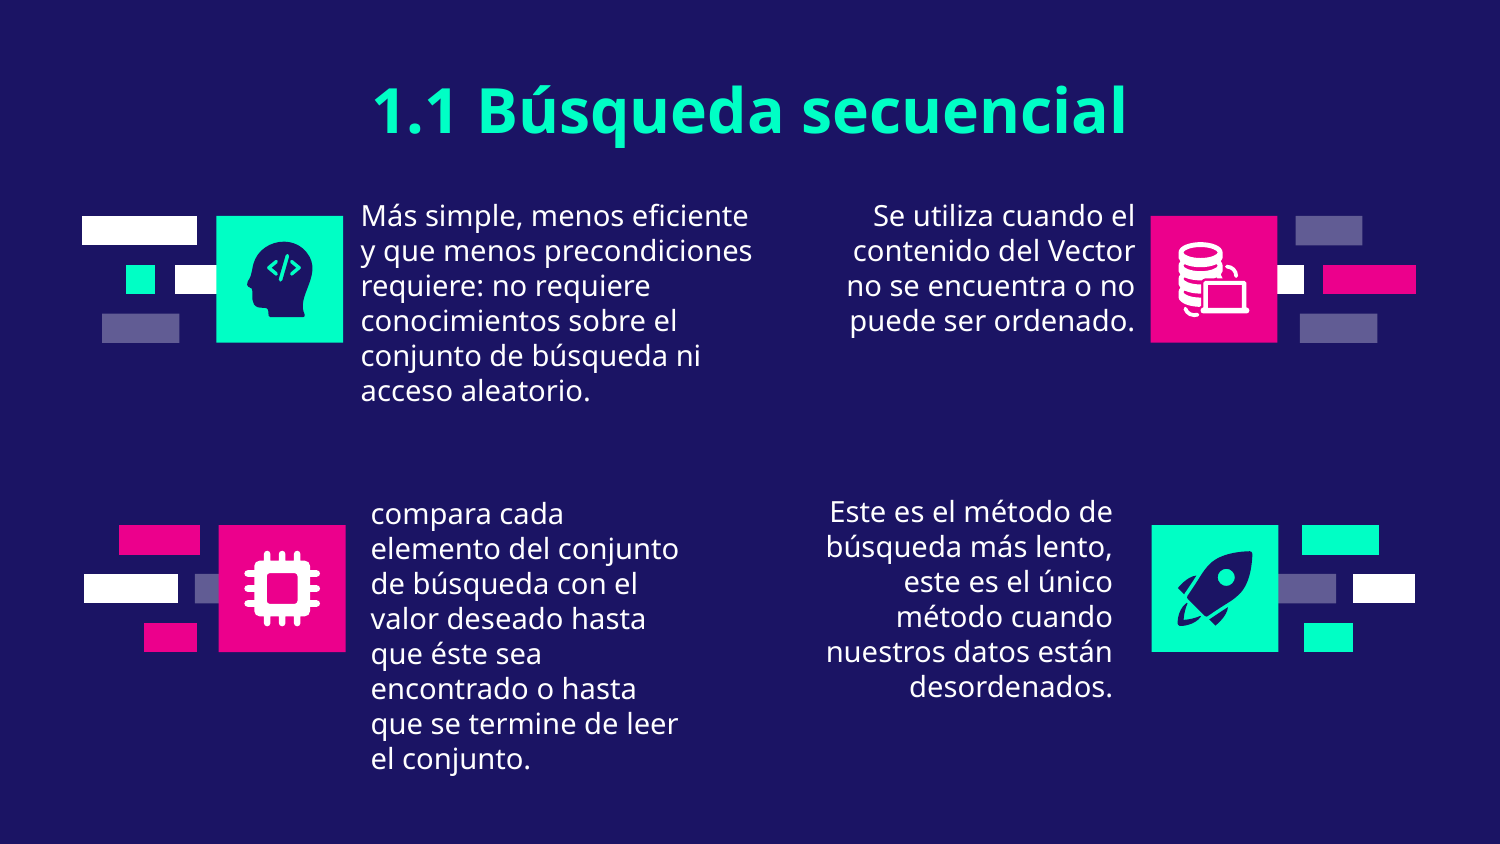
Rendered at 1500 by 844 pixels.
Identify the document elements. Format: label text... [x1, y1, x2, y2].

text_box [244, 550, 321, 627]
text_box [1353, 573, 1416, 604]
text_box [1151, 525, 1279, 652]
text_box [102, 313, 180, 343]
text_box [82, 215, 198, 246]
subtitle Más simple, menos eficiente y que menos precondiciones requiere: no requiere conocimientos sobre el conjunto de búsqueda ni acceso aleatorio. [345, 197, 775, 389]
subtitle Este es el método de búsqueda más lento, este es el único método cuando nuestros datos están desordenados. [773, 493, 1129, 684]
text_box [216, 215, 344, 343]
text_box [119, 525, 200, 555]
text_box [194, 573, 218, 604]
text_box [1279, 573, 1337, 604]
text_box [143, 622, 197, 653]
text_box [1177, 550, 1253, 627]
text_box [1178, 241, 1250, 318]
text_box [84, 573, 178, 604]
text_box [126, 264, 156, 295]
text_box [1322, 264, 1417, 295]
title 1.1 Búsqueda secuencial [209, 56, 1291, 166]
subtitle compara cada elemento del conjunto de búsqueda con el valor deseado hasta que éste sea encontrado o hasta que se termine de leer el conjunto. [355, 495, 711, 722]
text_box [247, 241, 313, 318]
text_box [1295, 215, 1363, 246]
text_box [1299, 313, 1378, 343]
subtitle Se utiliza cuando el contenido del Vector no se encuentra o no puede ser ordenado. [795, 197, 1151, 362]
text_box [218, 525, 346, 653]
text_box [175, 264, 216, 295]
text_box [1278, 264, 1304, 295]
text_box [1150, 215, 1278, 343]
text_box [1301, 525, 1379, 555]
text_box [1304, 622, 1354, 653]
